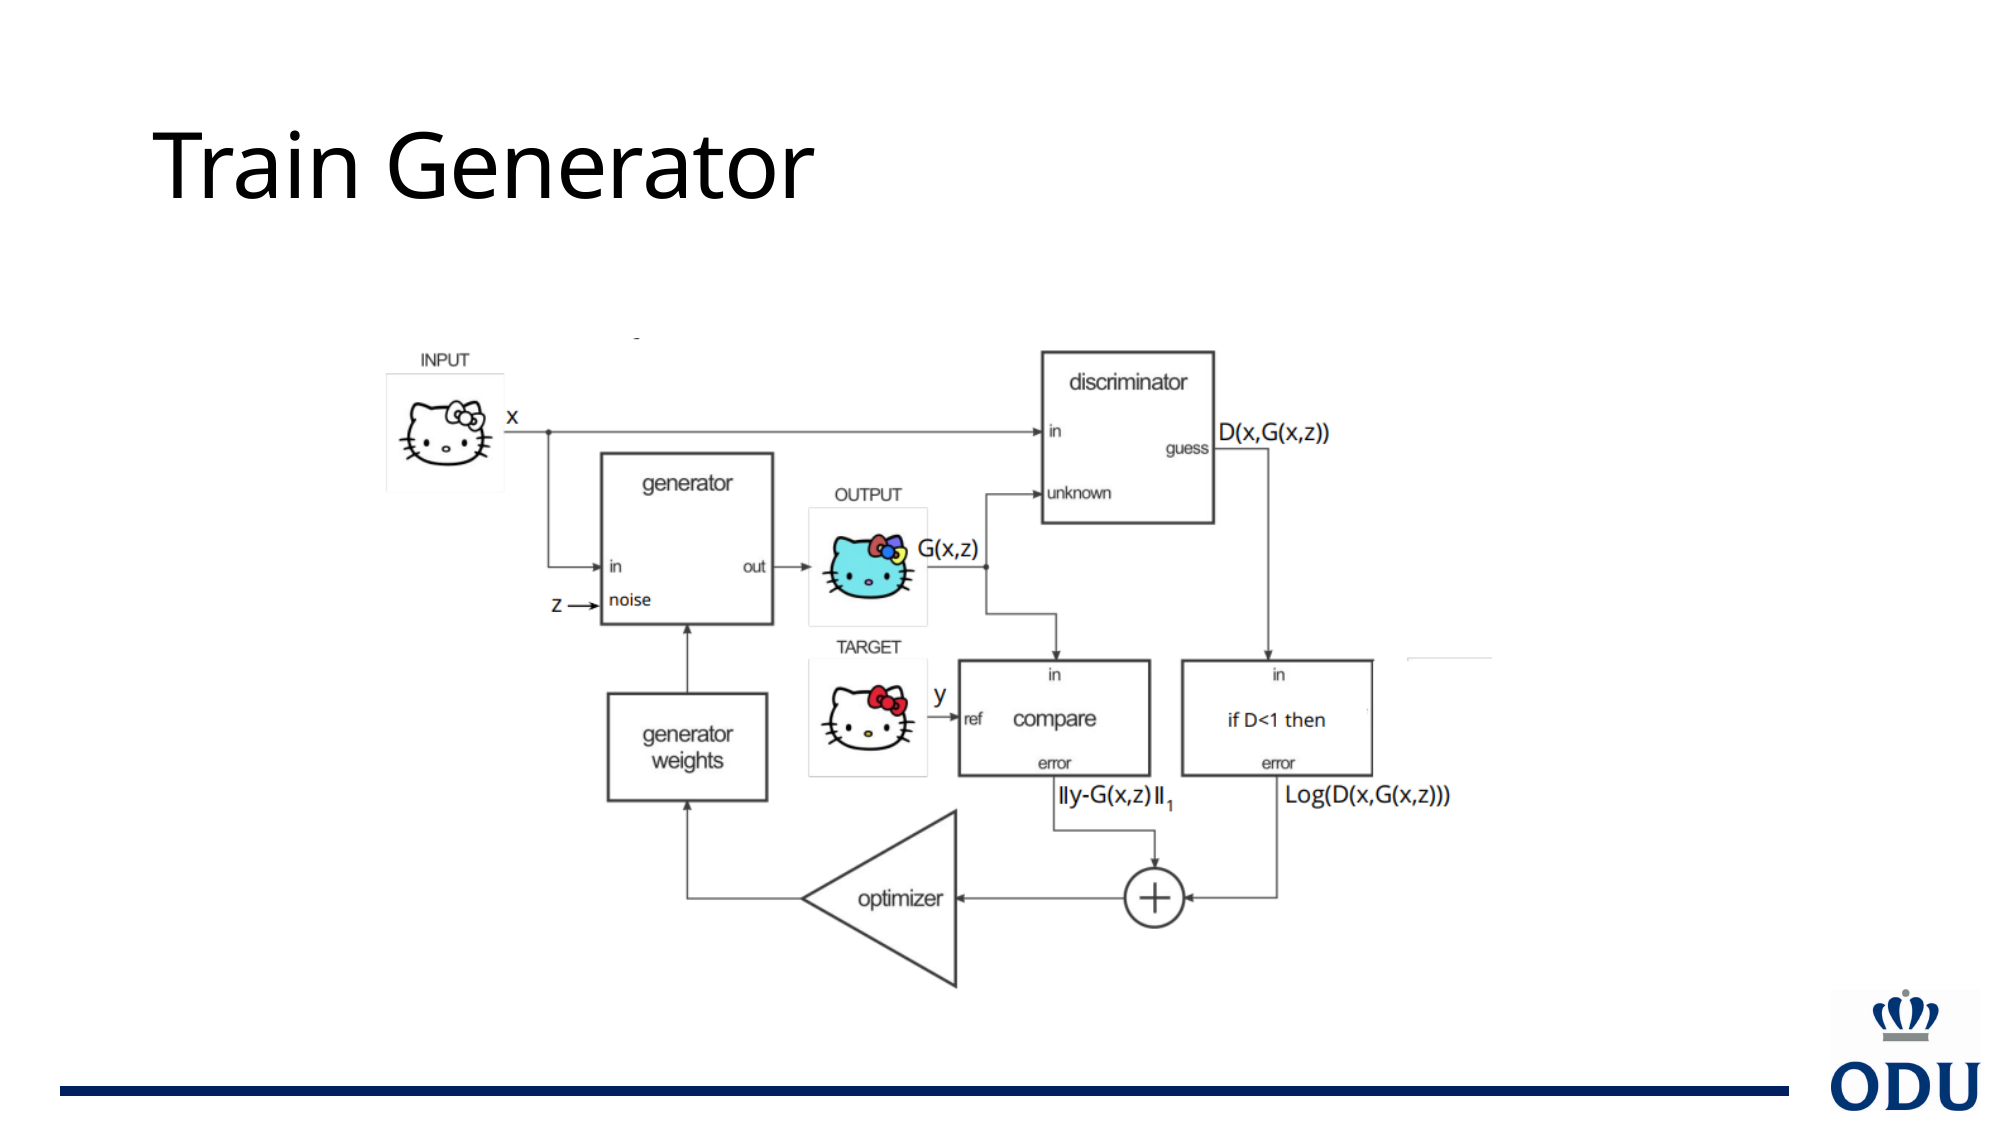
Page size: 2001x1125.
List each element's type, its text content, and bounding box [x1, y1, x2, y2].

picture [1831, 989, 1981, 1111]
text_box Train Generator [137, 59, 1863, 278]
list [357, 338, 1492, 1030]
